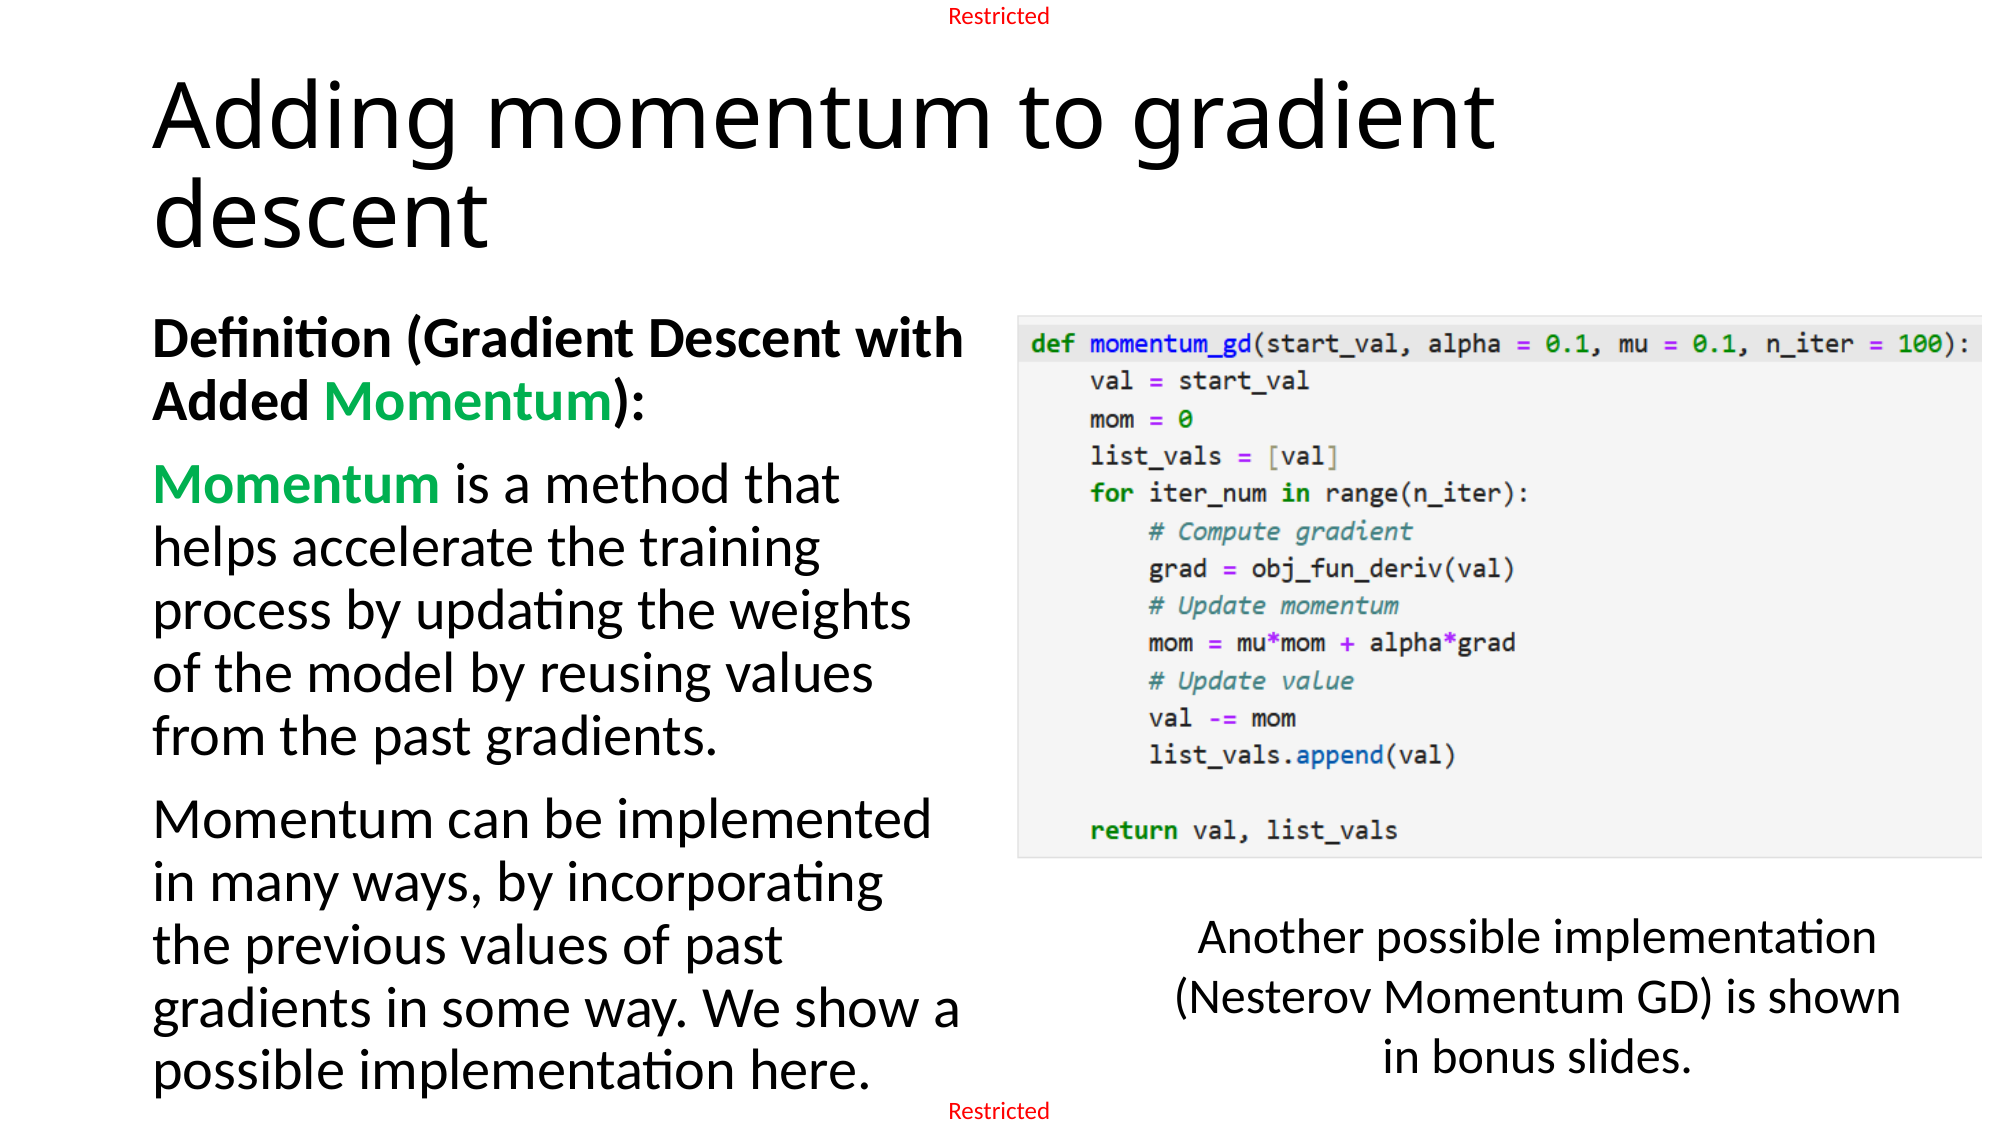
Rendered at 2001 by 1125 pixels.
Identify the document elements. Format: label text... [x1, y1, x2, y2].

picture [1012, 299, 1982, 868]
text_box Another possible implementation (Nesterov Momentum GD) is shown in bonus slides. [1158, 895, 1918, 1091]
title Adding momentum to gradient descent [137, 59, 1863, 278]
list Definition (Gradient Descent with Added Momentum): Momentum is a method that helps accelerate the training process by updating the weights of the model by reusing values from the past gradients. Momentum can be implemented in many ways, by incorporating the previous values of past gradients in some way. We show a possible implementation here. [137, 299, 988, 1125]
